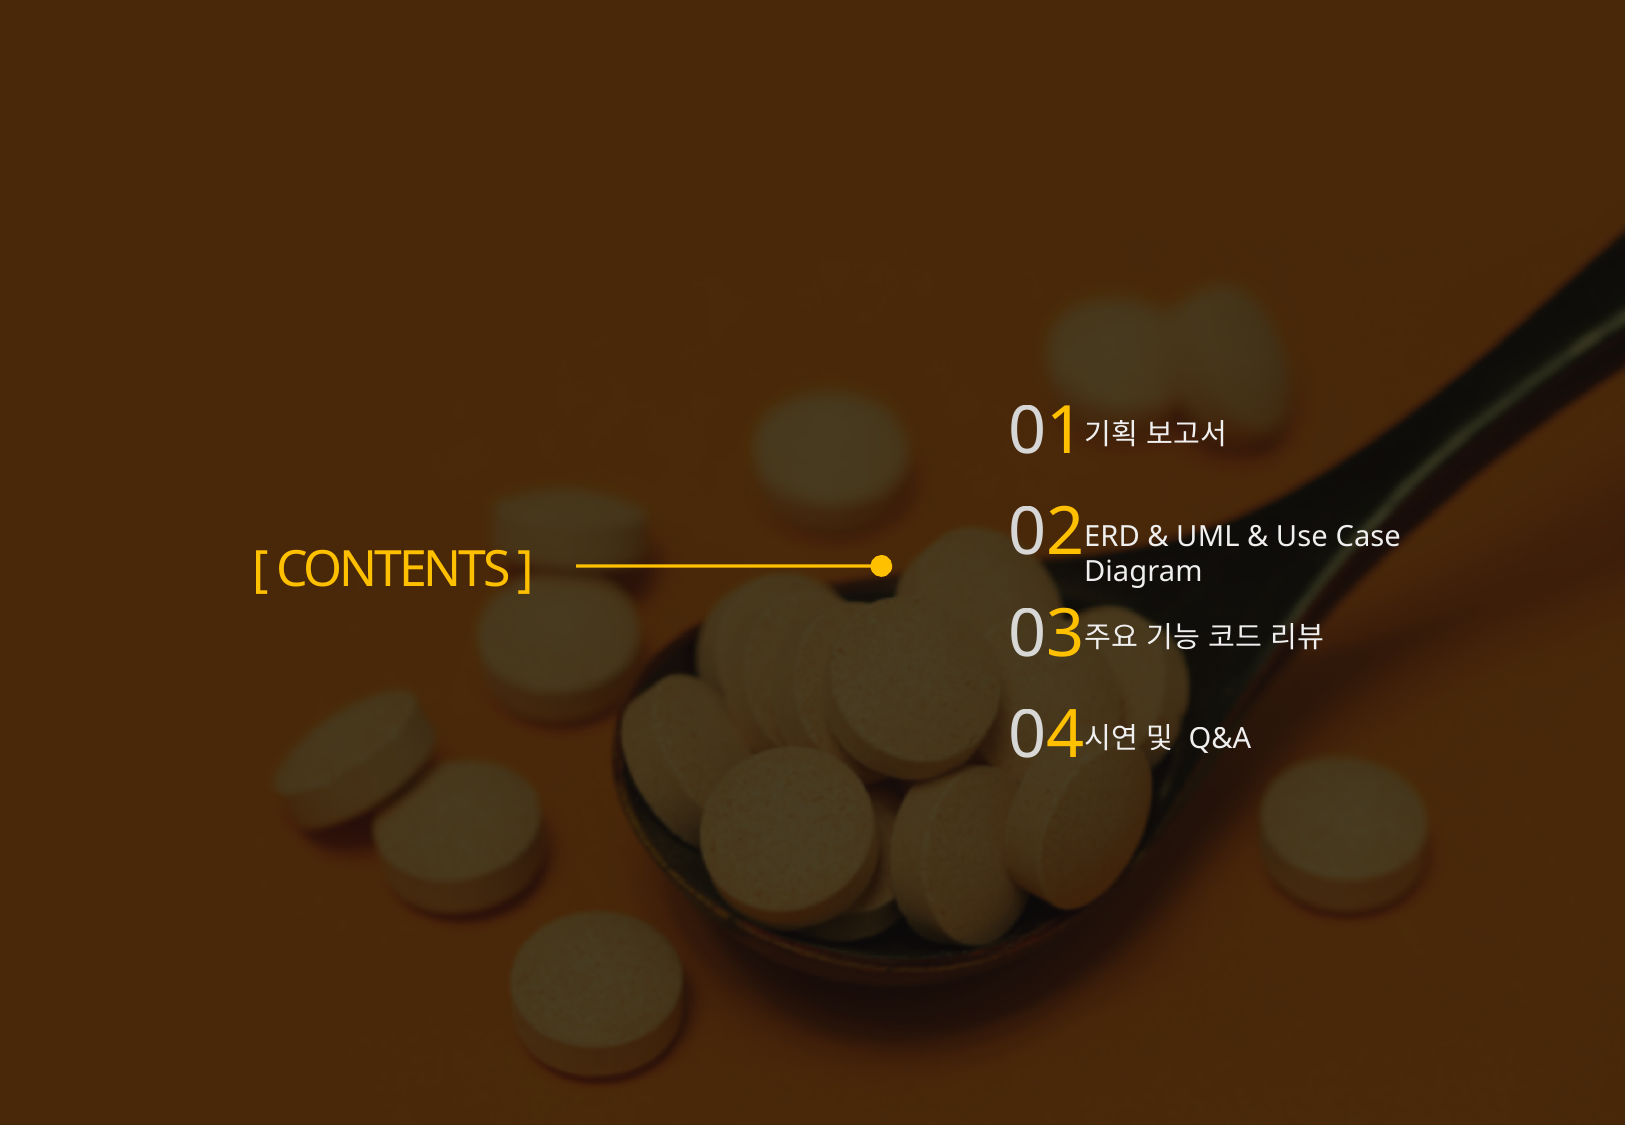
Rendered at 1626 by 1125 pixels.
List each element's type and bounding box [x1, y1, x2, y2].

picture [0, 0, 1625, 1125]
text_box [993, 480, 1519, 577]
text_box [993, 379, 1424, 476]
text_box [576, 556, 892, 576]
text_box [993, 683, 1424, 780]
text_box [993, 582, 1424, 679]
